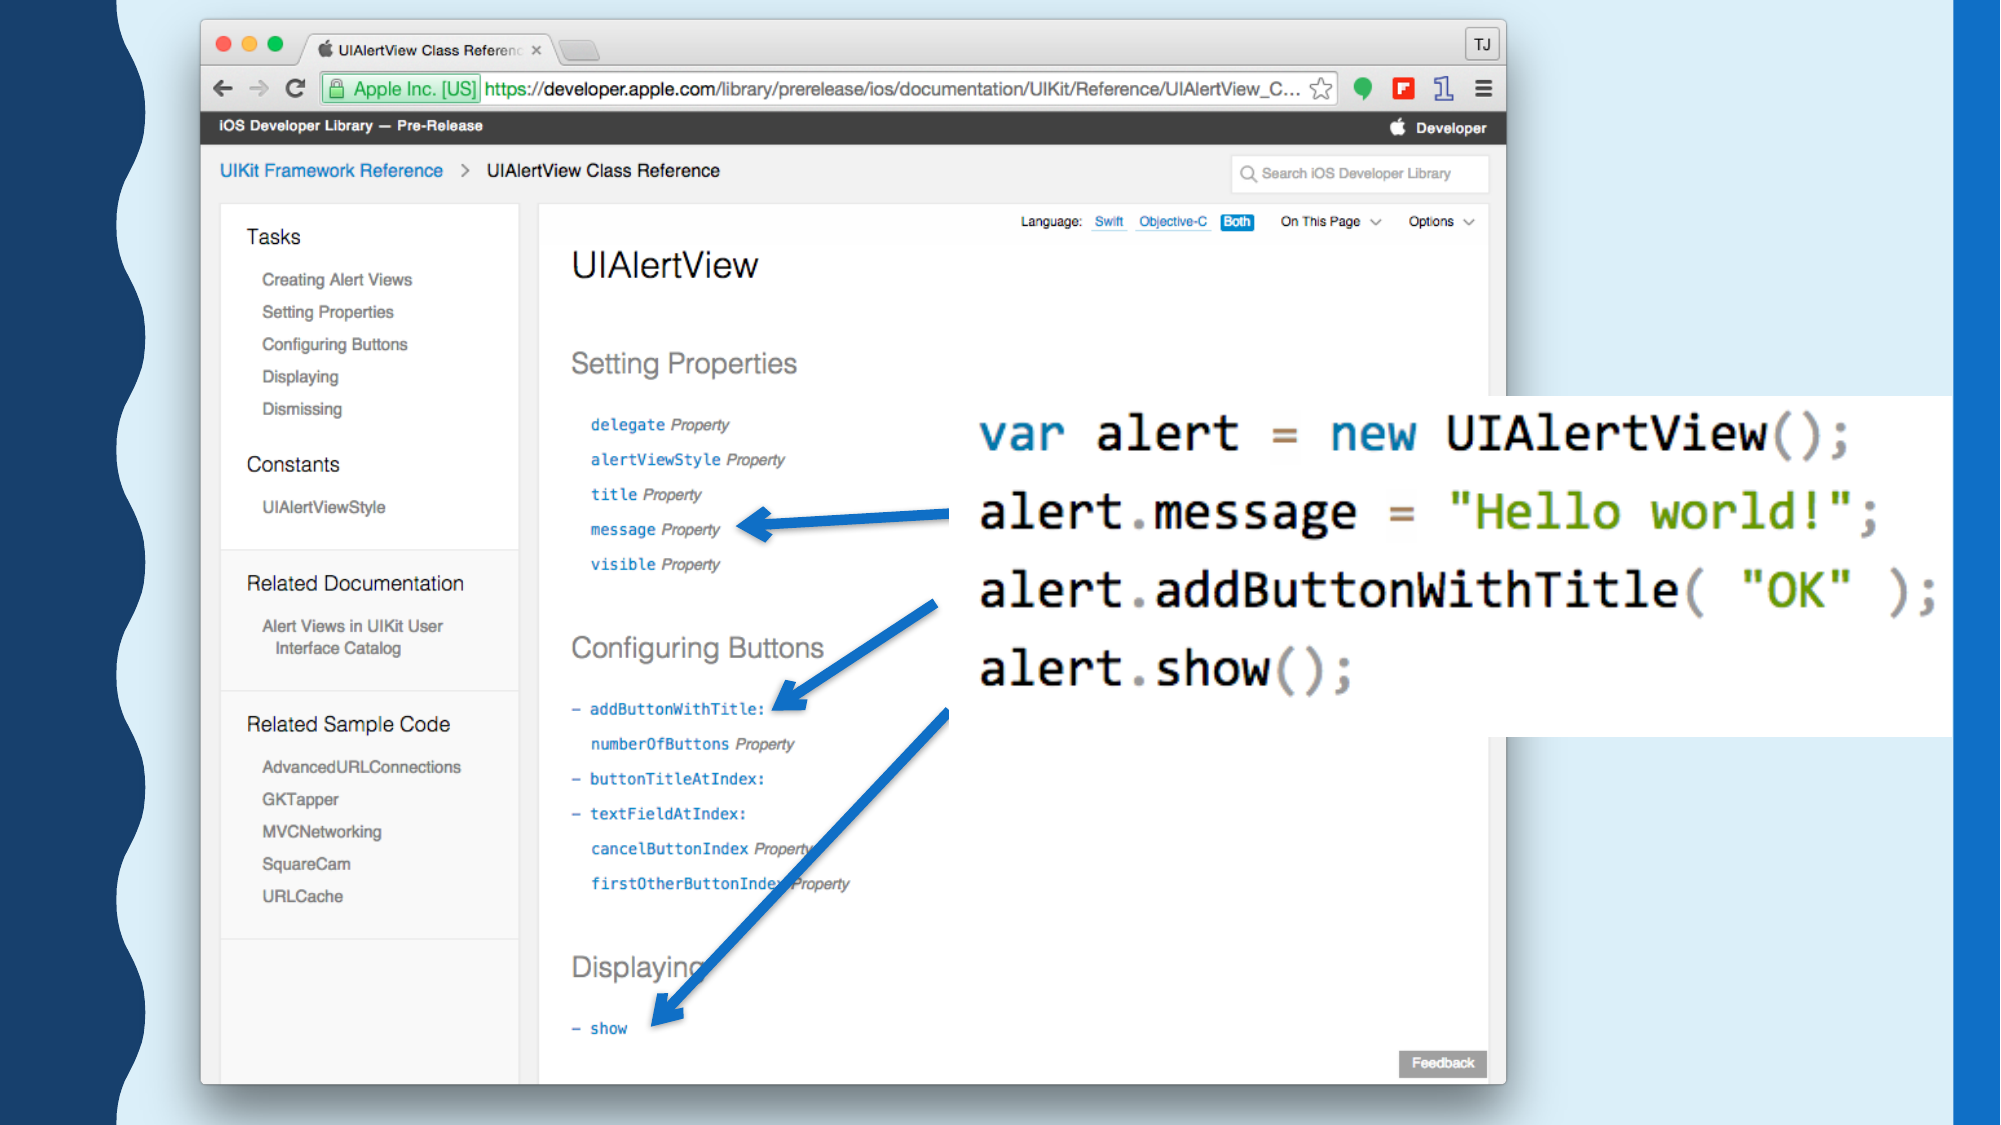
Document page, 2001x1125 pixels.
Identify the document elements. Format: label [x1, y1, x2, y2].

text_box [735, 512, 949, 527]
text_box [771, 602, 936, 710]
text_box [650, 710, 950, 1027]
picture [128, 0, 1952, 1125]
